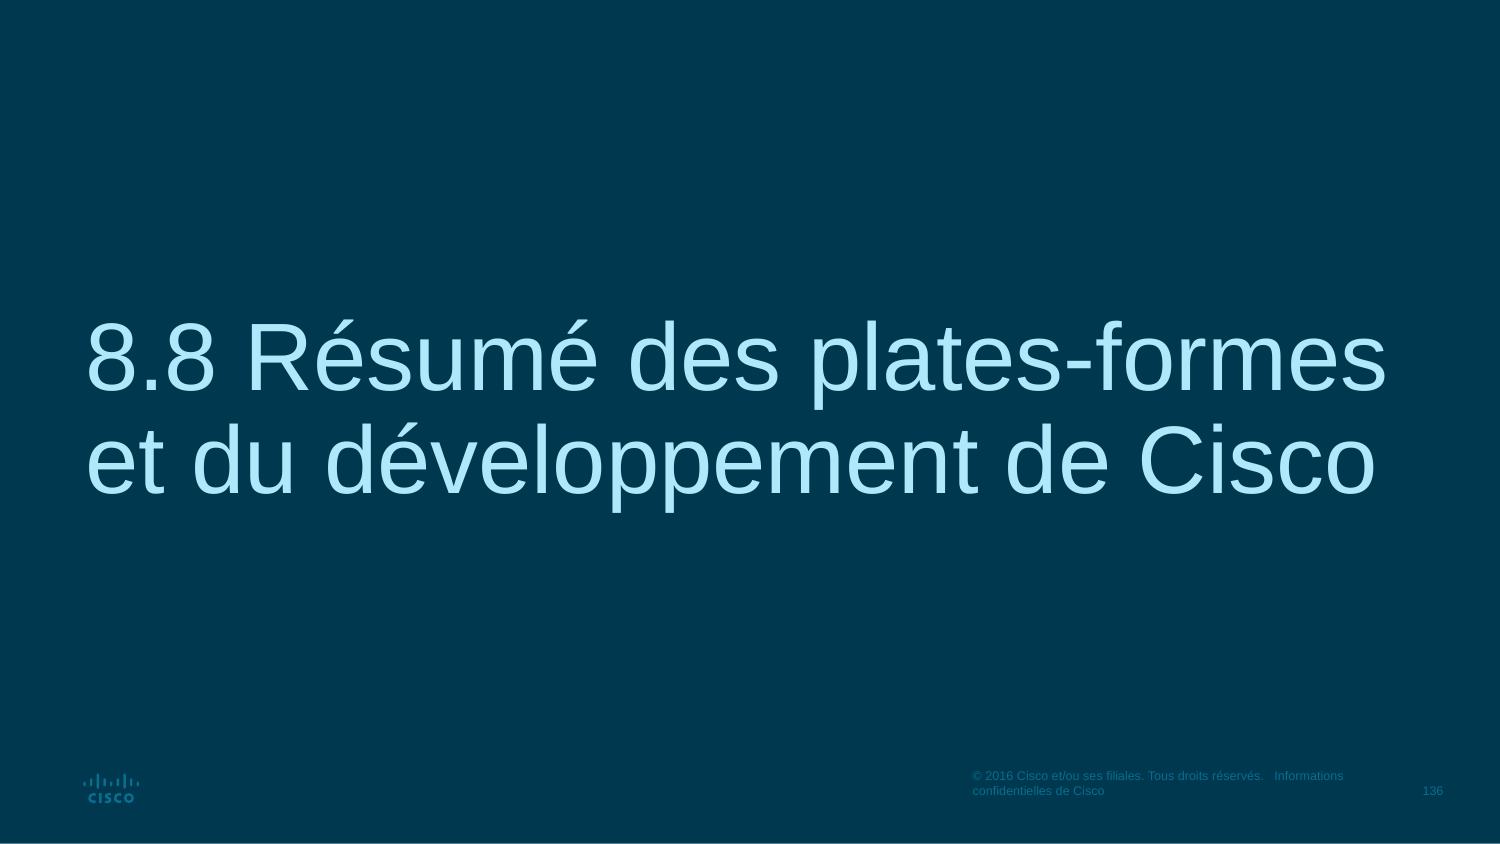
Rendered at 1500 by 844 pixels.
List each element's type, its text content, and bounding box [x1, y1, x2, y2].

title 8.8 Résumé des plates-formes et du développement de Cisco [70, 226, 1421, 522]
